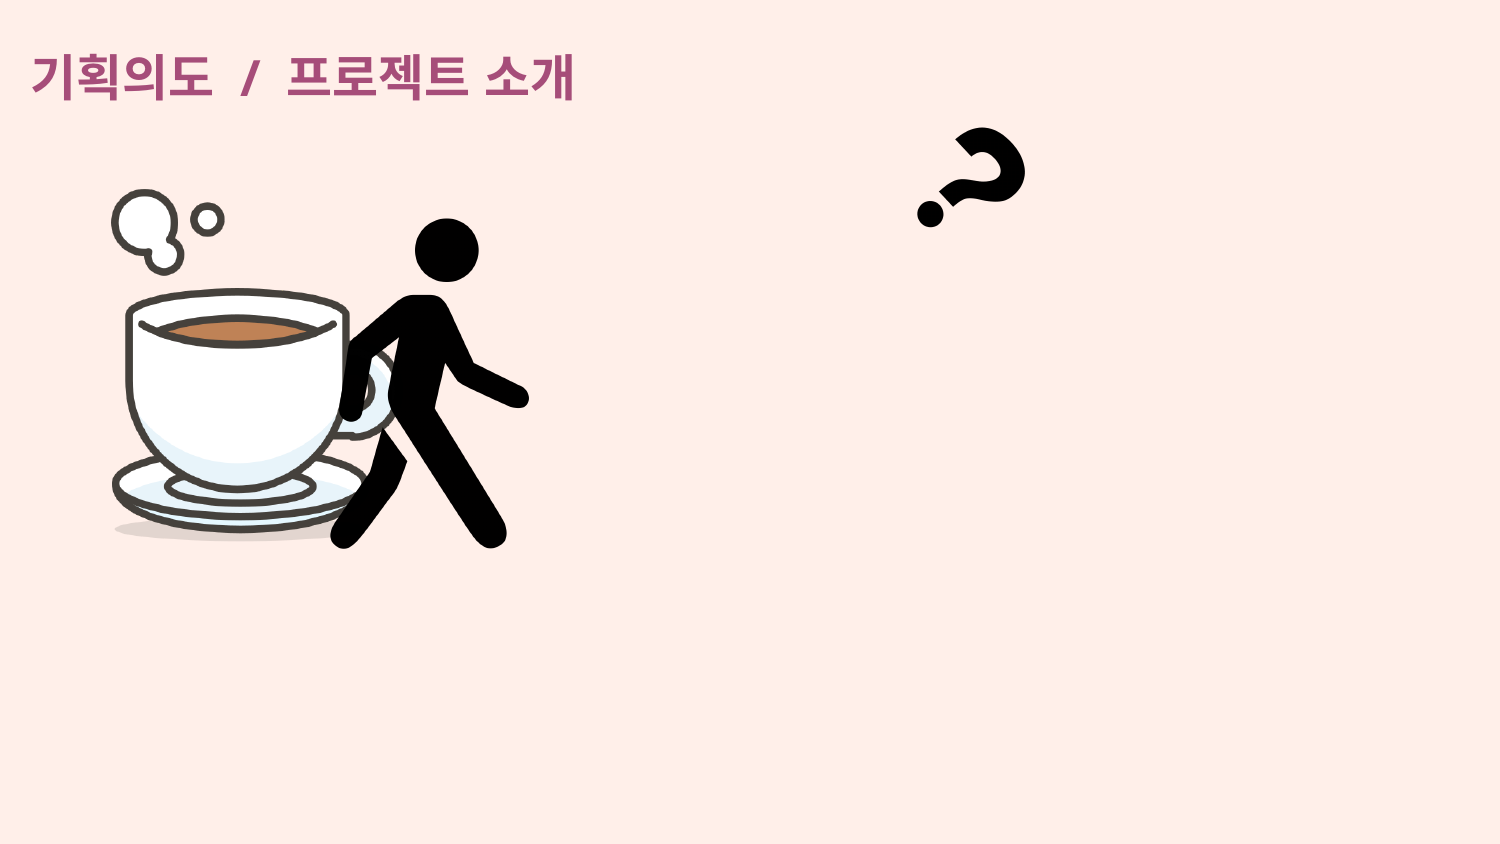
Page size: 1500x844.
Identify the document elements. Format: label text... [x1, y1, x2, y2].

title 기획의도 / 프로젝트 소개 [15, 31, 659, 228]
picture [76, 186, 613, 568]
picture [877, 93, 1057, 275]
